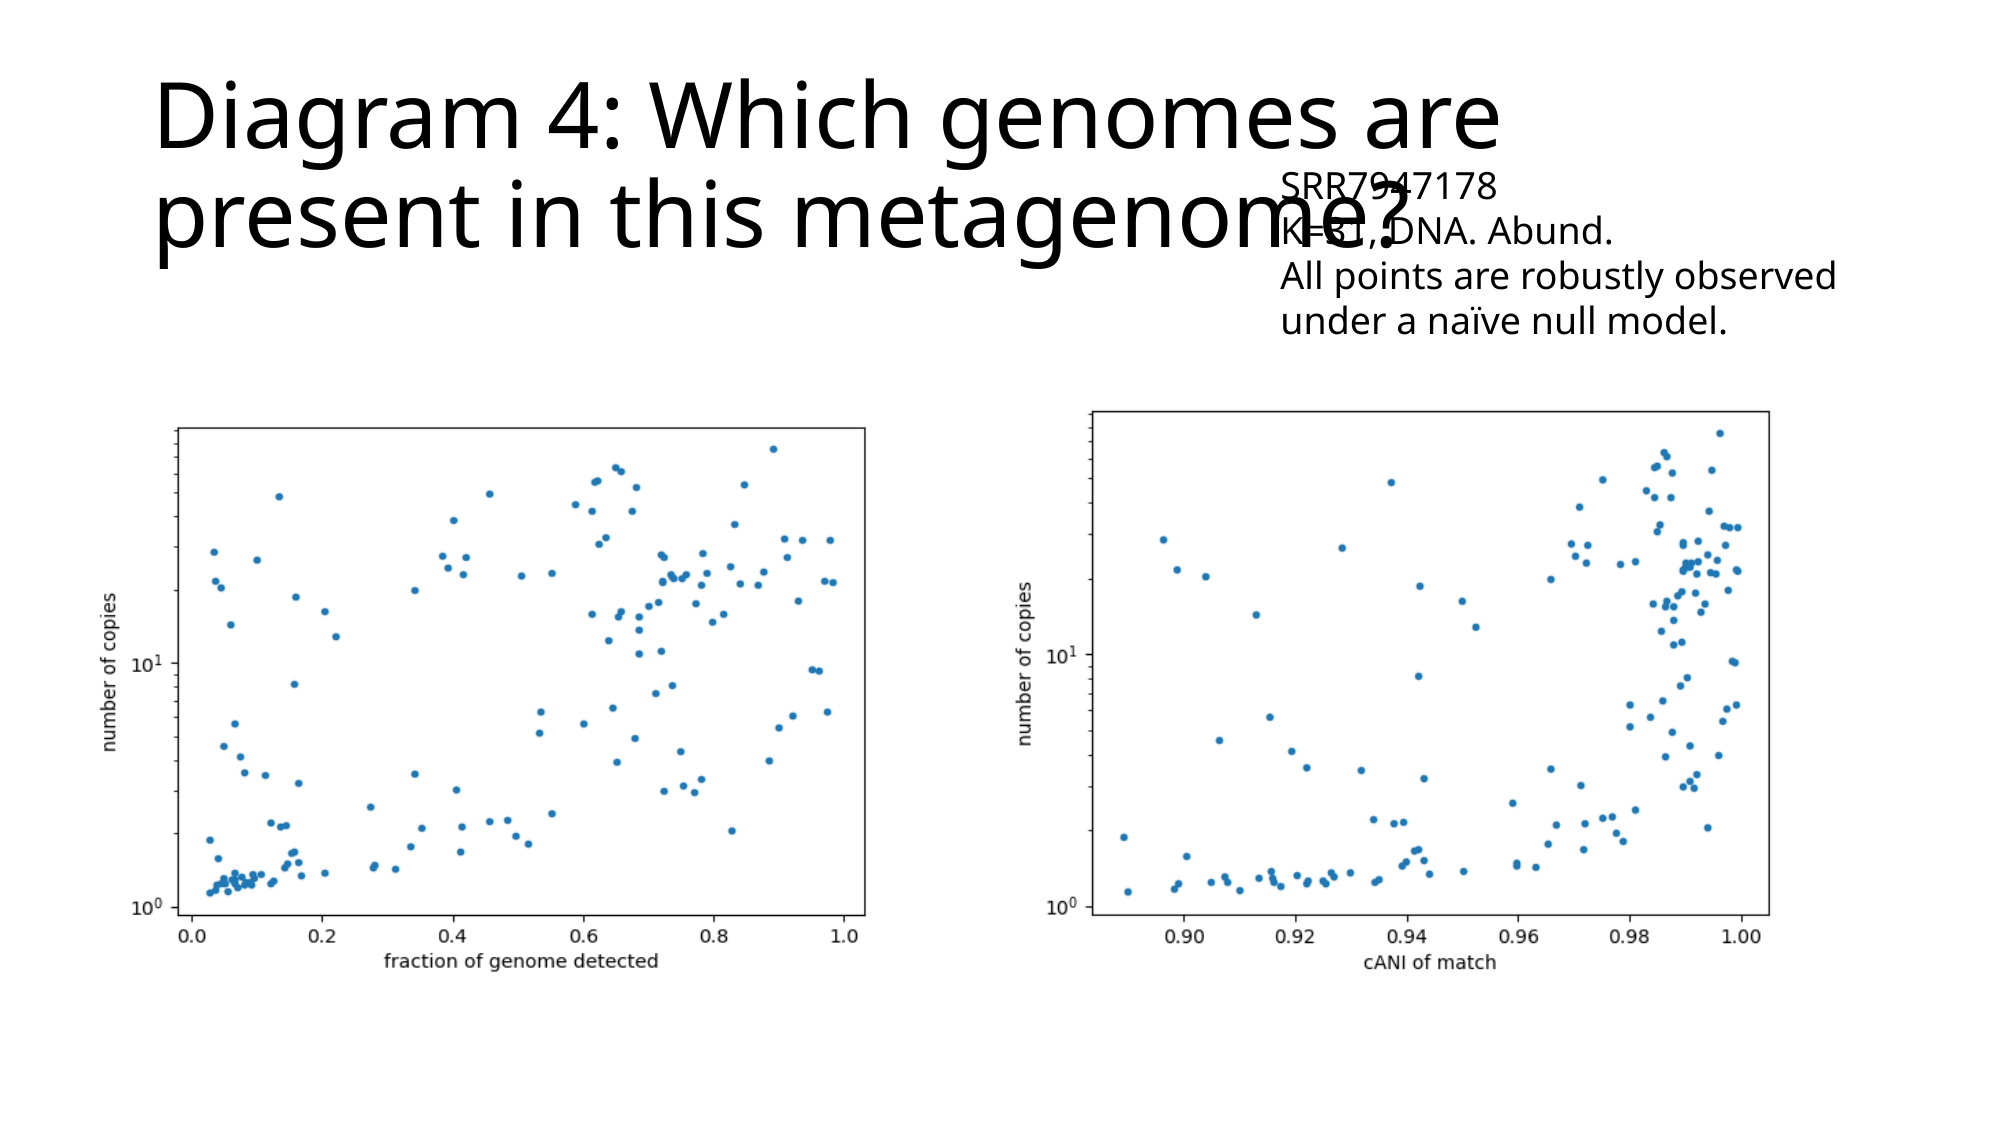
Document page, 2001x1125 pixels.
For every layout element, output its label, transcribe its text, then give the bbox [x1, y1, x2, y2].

title Diagram 4: Which genomes are present in this metagenome? [137, 59, 1863, 278]
text_box SRR7947178 K=31, DNA. Abund. All points are robustly observed under a naïve null model. [1265, 154, 1863, 350]
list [66, 350, 954, 985]
picture [982, 332, 1857, 988]
